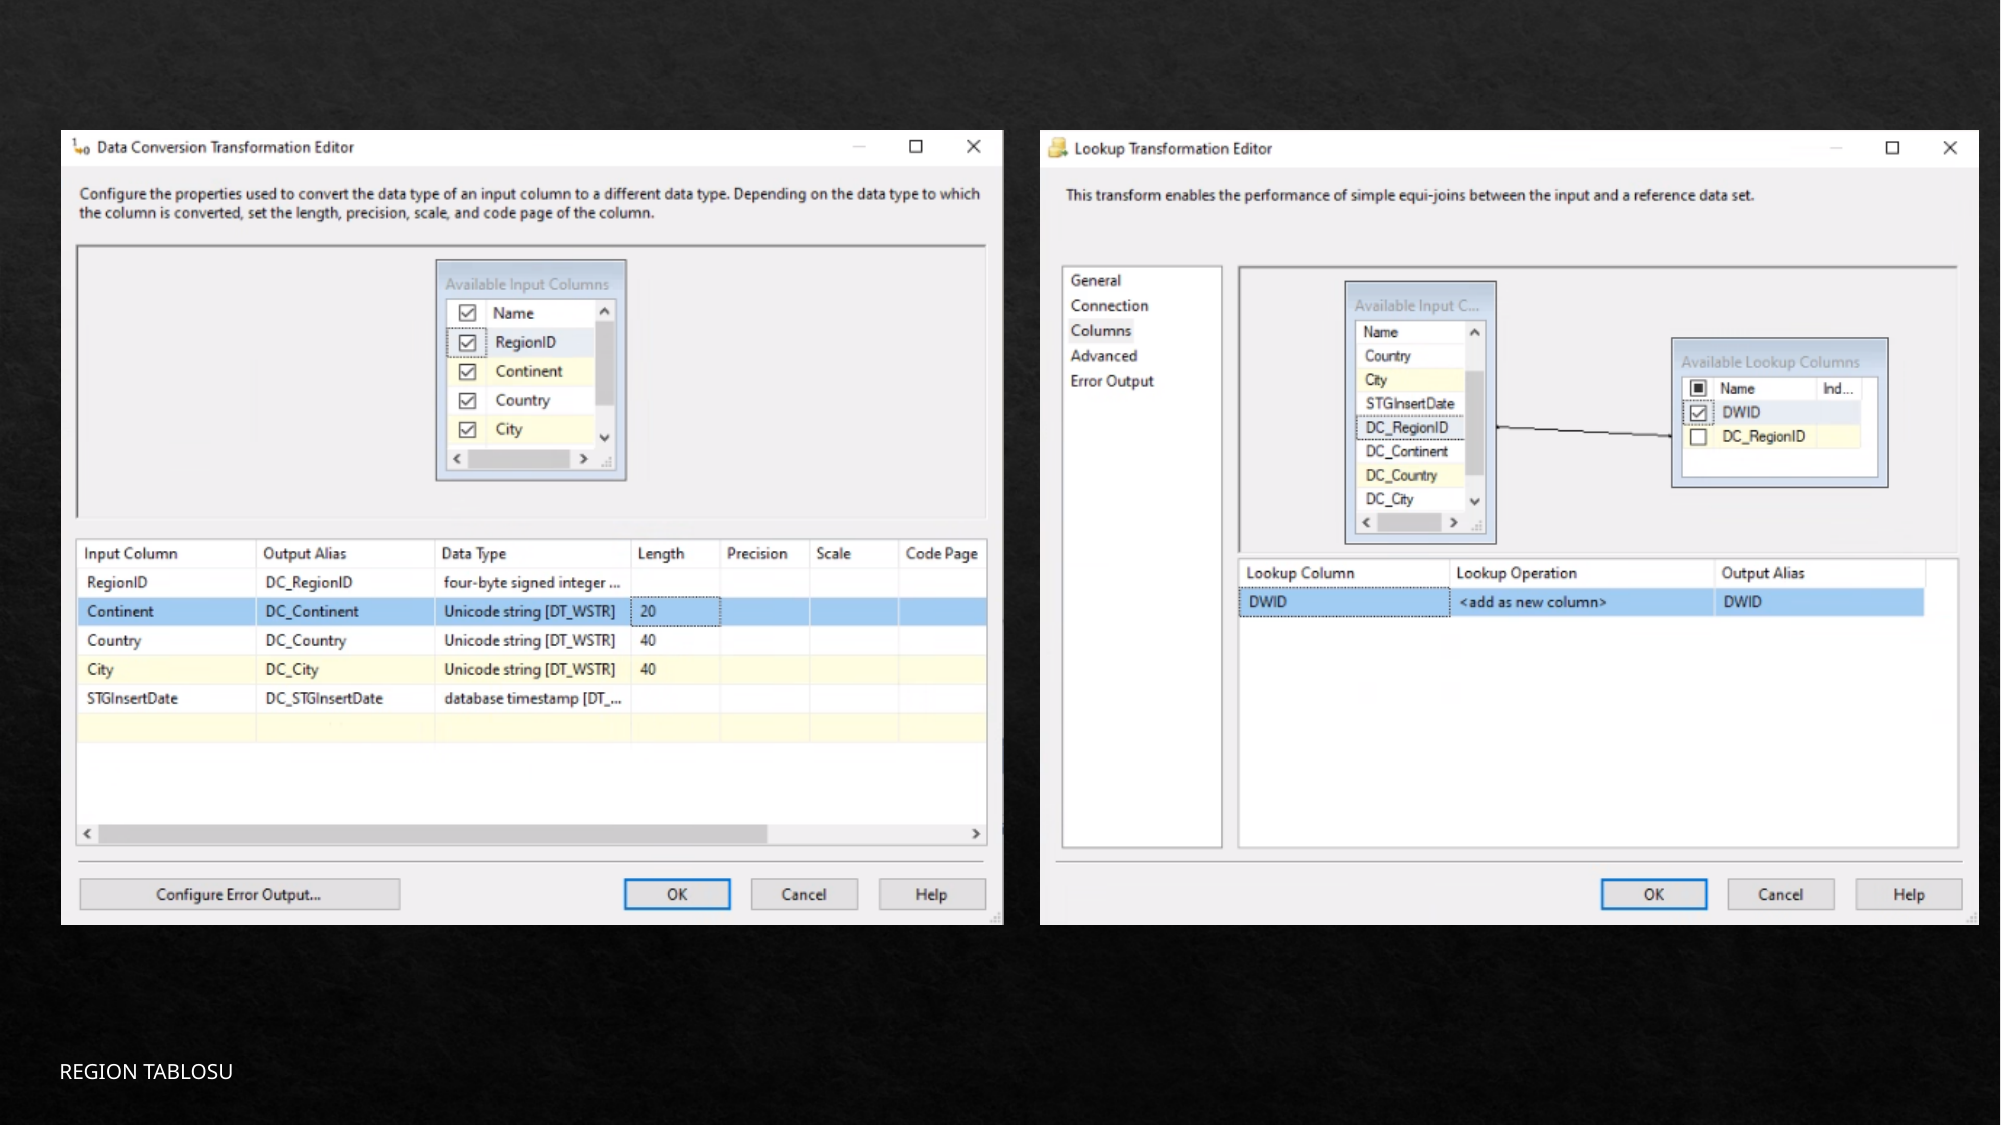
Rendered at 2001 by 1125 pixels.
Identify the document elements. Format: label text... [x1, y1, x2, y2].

text_box REGION TABLOSU [44, 1051, 302, 1092]
picture [1040, 130, 1979, 925]
picture [61, 130, 1004, 925]
